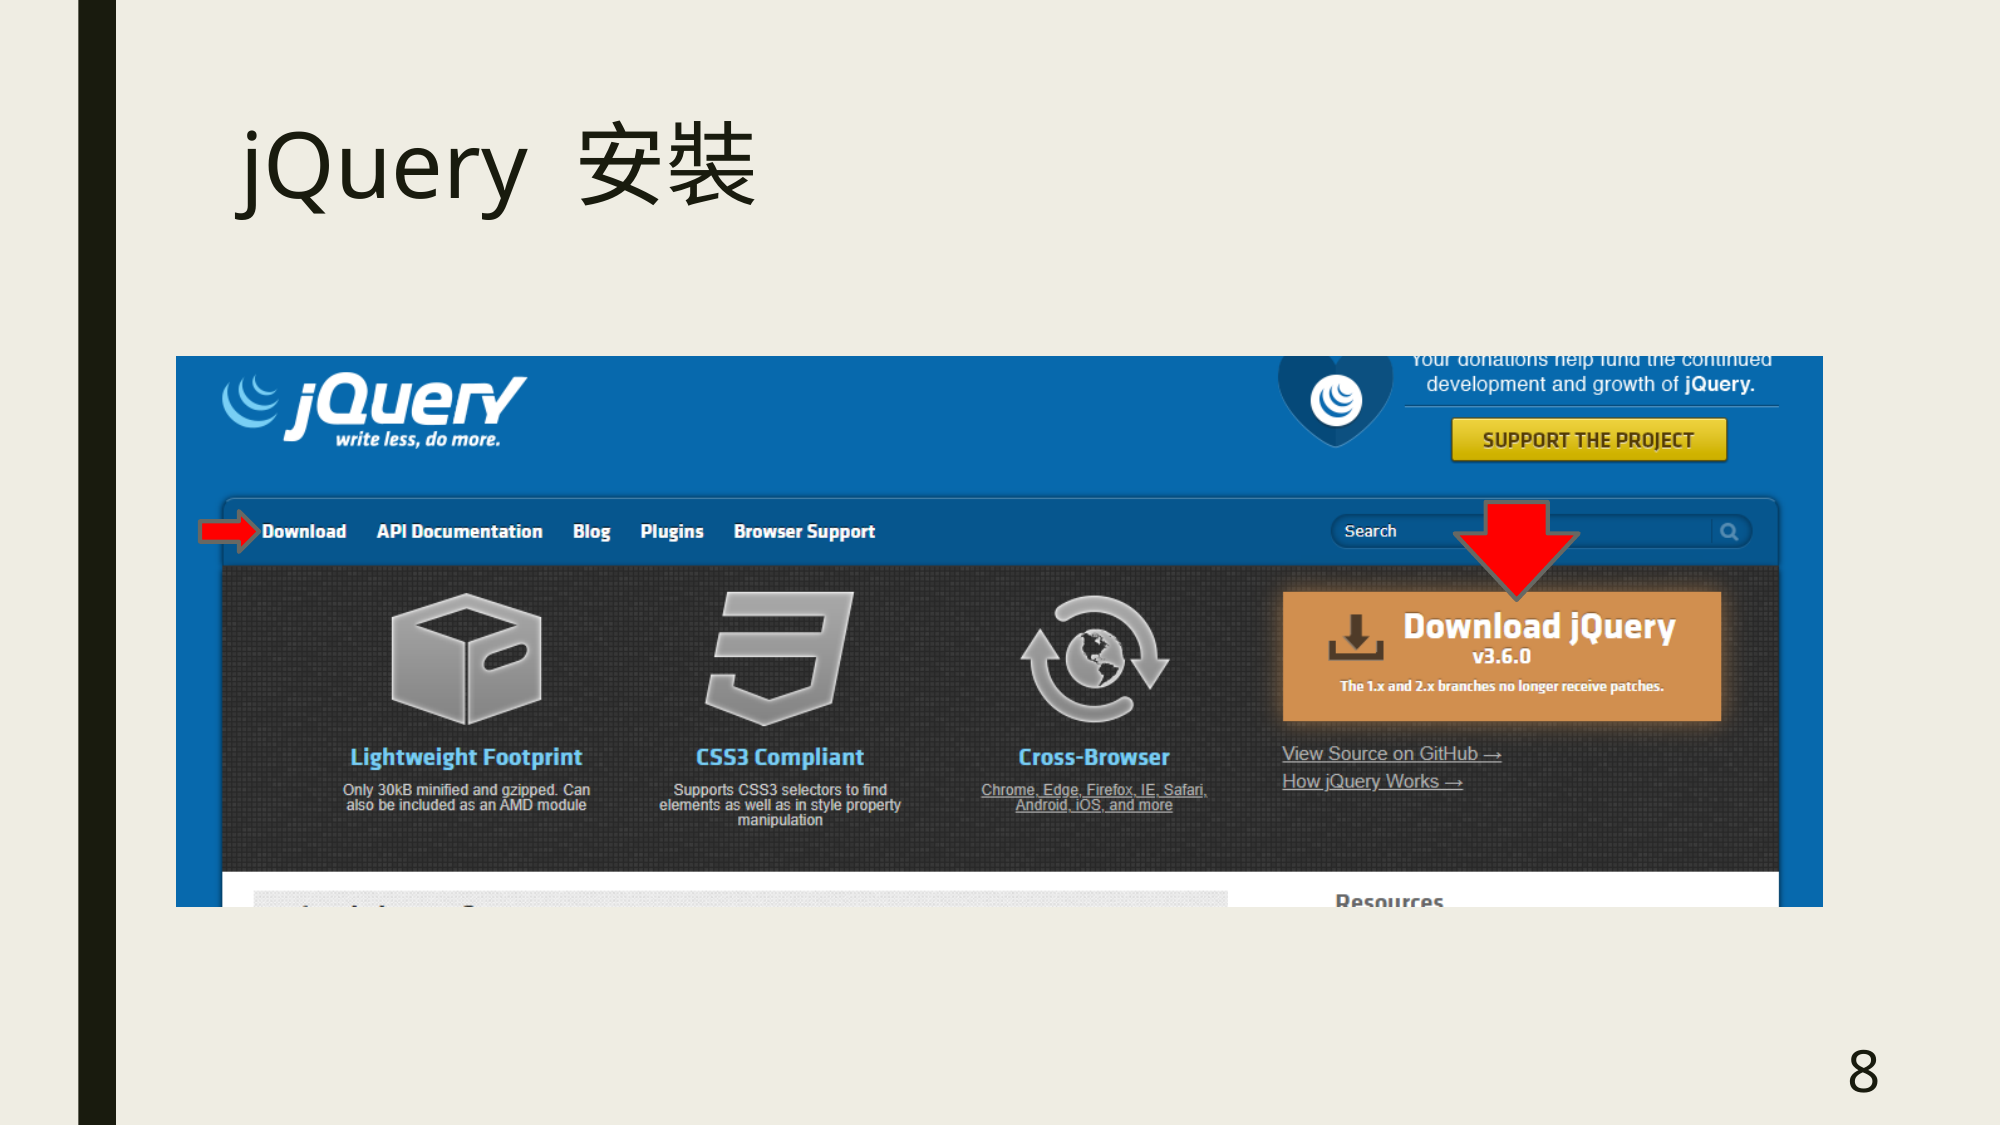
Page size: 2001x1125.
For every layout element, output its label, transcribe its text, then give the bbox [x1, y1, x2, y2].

picture [176, 356, 1824, 908]
slide_number 8 [1633, 1040, 1896, 1107]
title jQuery 安裝 [225, 112, 1800, 355]
